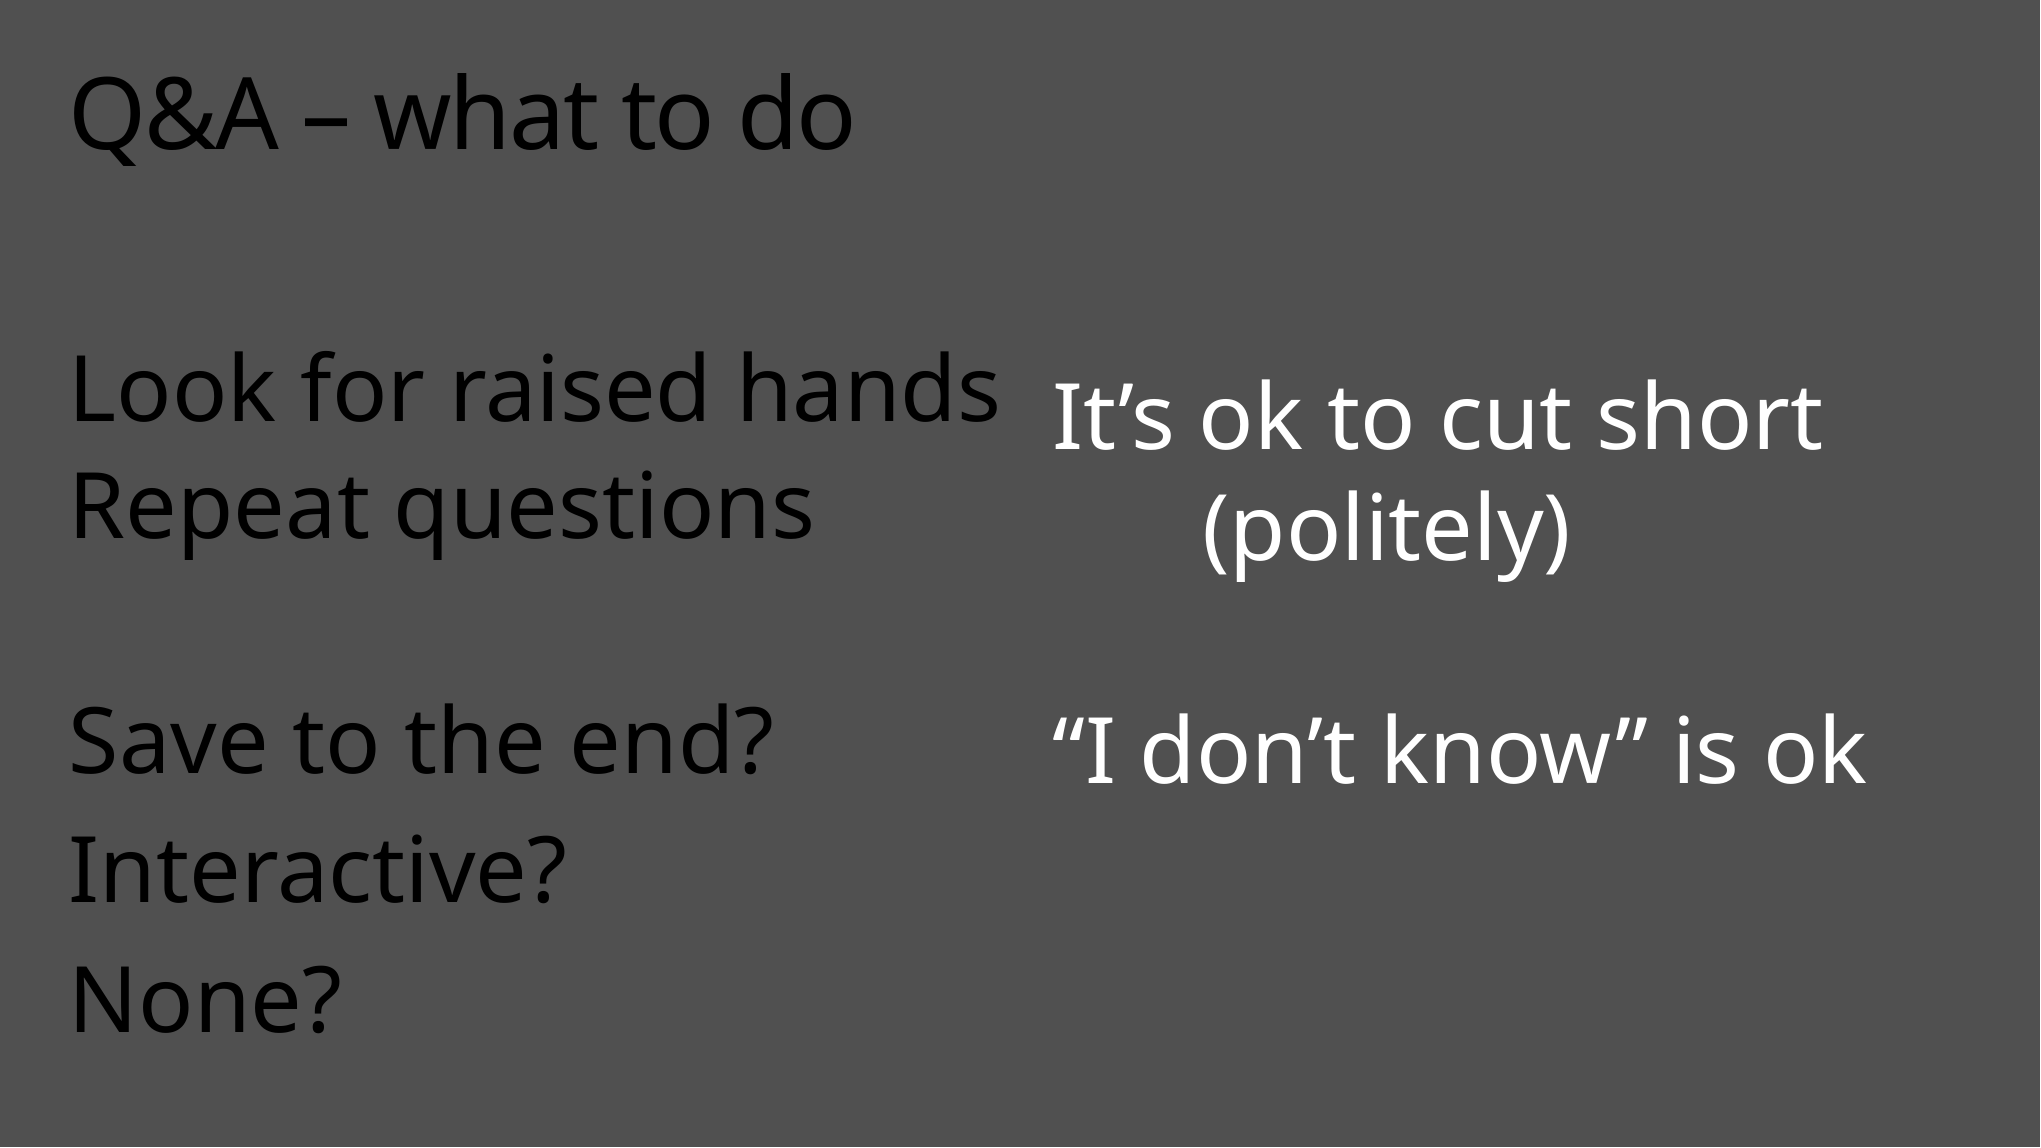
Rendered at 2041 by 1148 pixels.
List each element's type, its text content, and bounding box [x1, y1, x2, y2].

title Q&A – what to do [45, 48, 1996, 198]
list Look for raised hands Repeat questions Save to the end? Interactive? None? [45, 198, 1996, 1088]
text_box It’s ok to cut short (politely) “I don’t know” is ok [1022, 223, 2041, 828]
